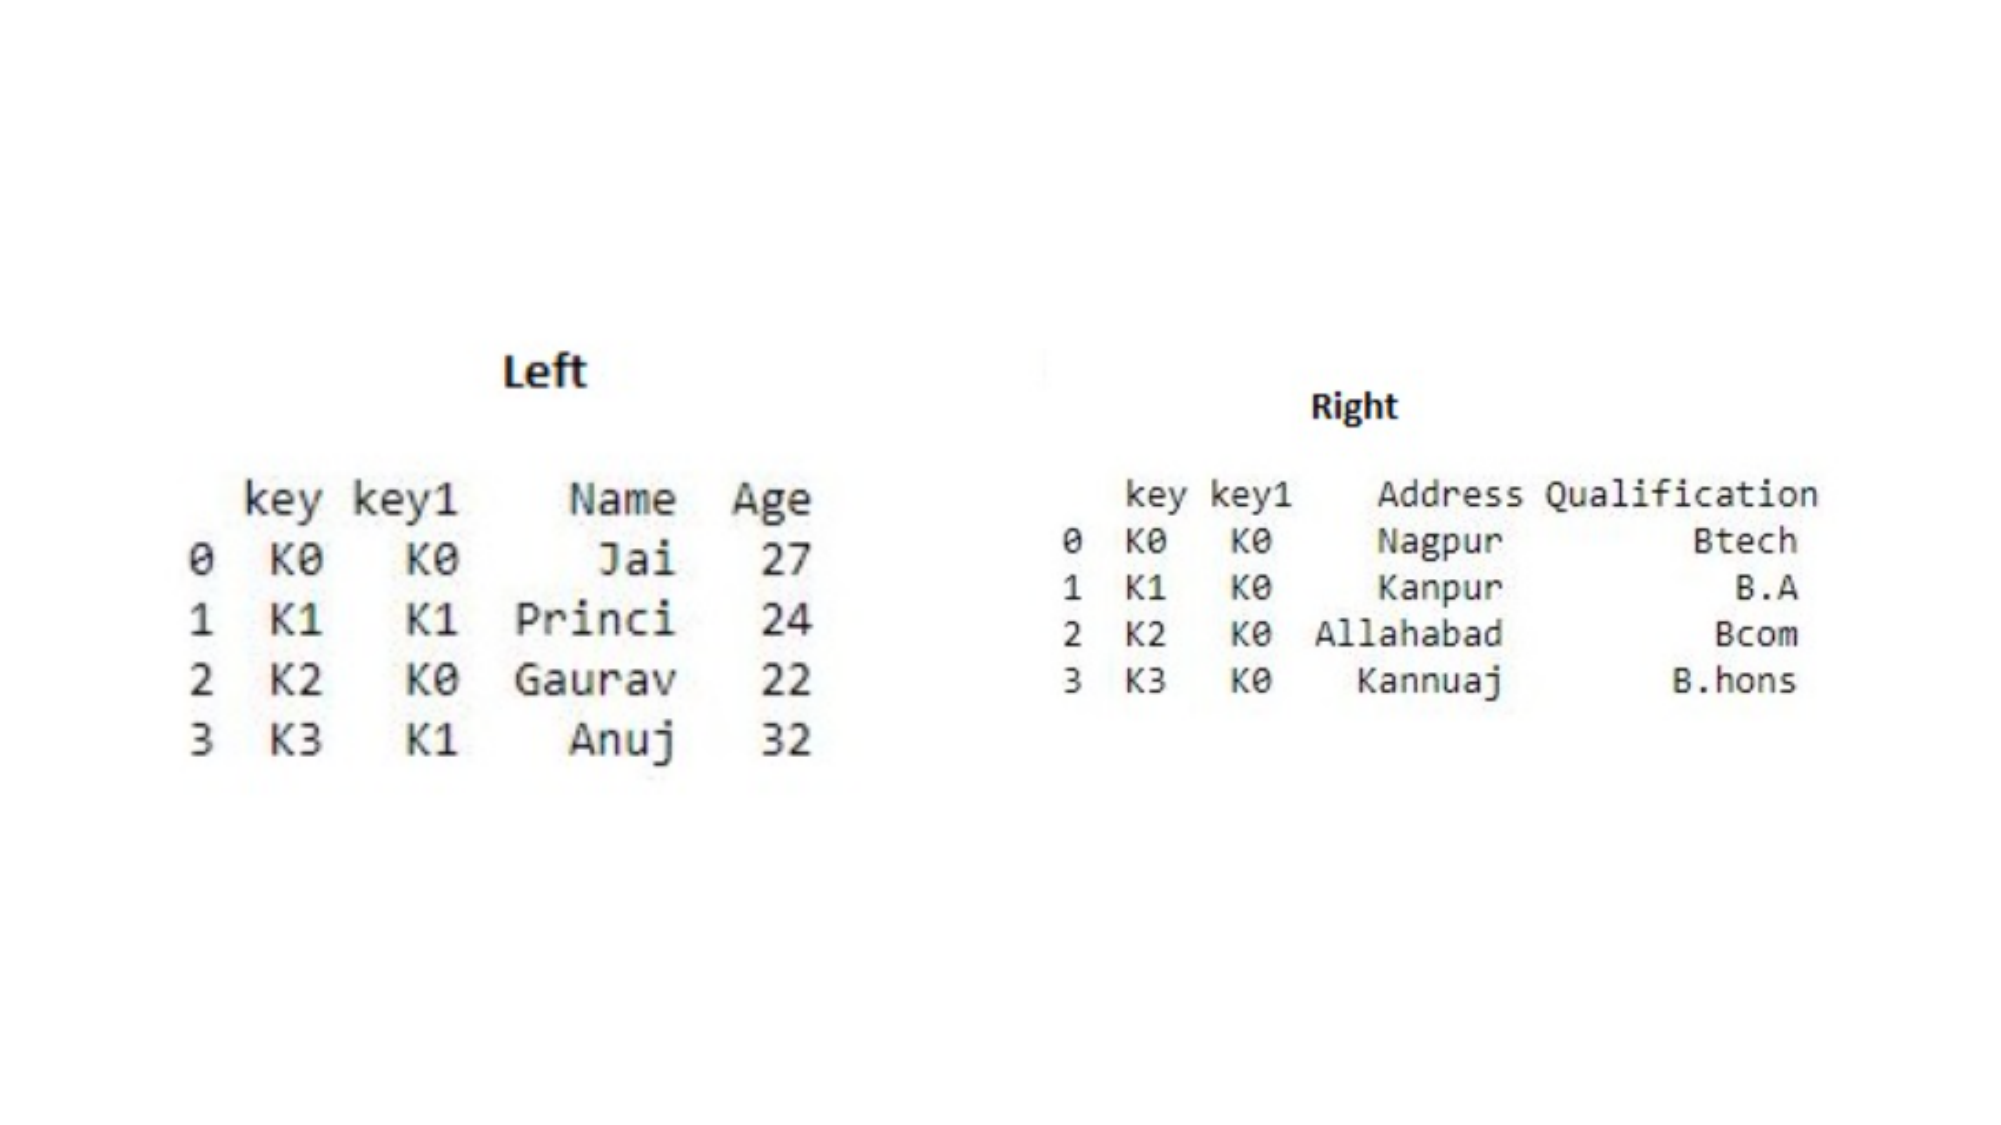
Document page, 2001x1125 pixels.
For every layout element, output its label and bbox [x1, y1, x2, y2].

picture [1025, 348, 1895, 777]
list [104, 301, 975, 823]
